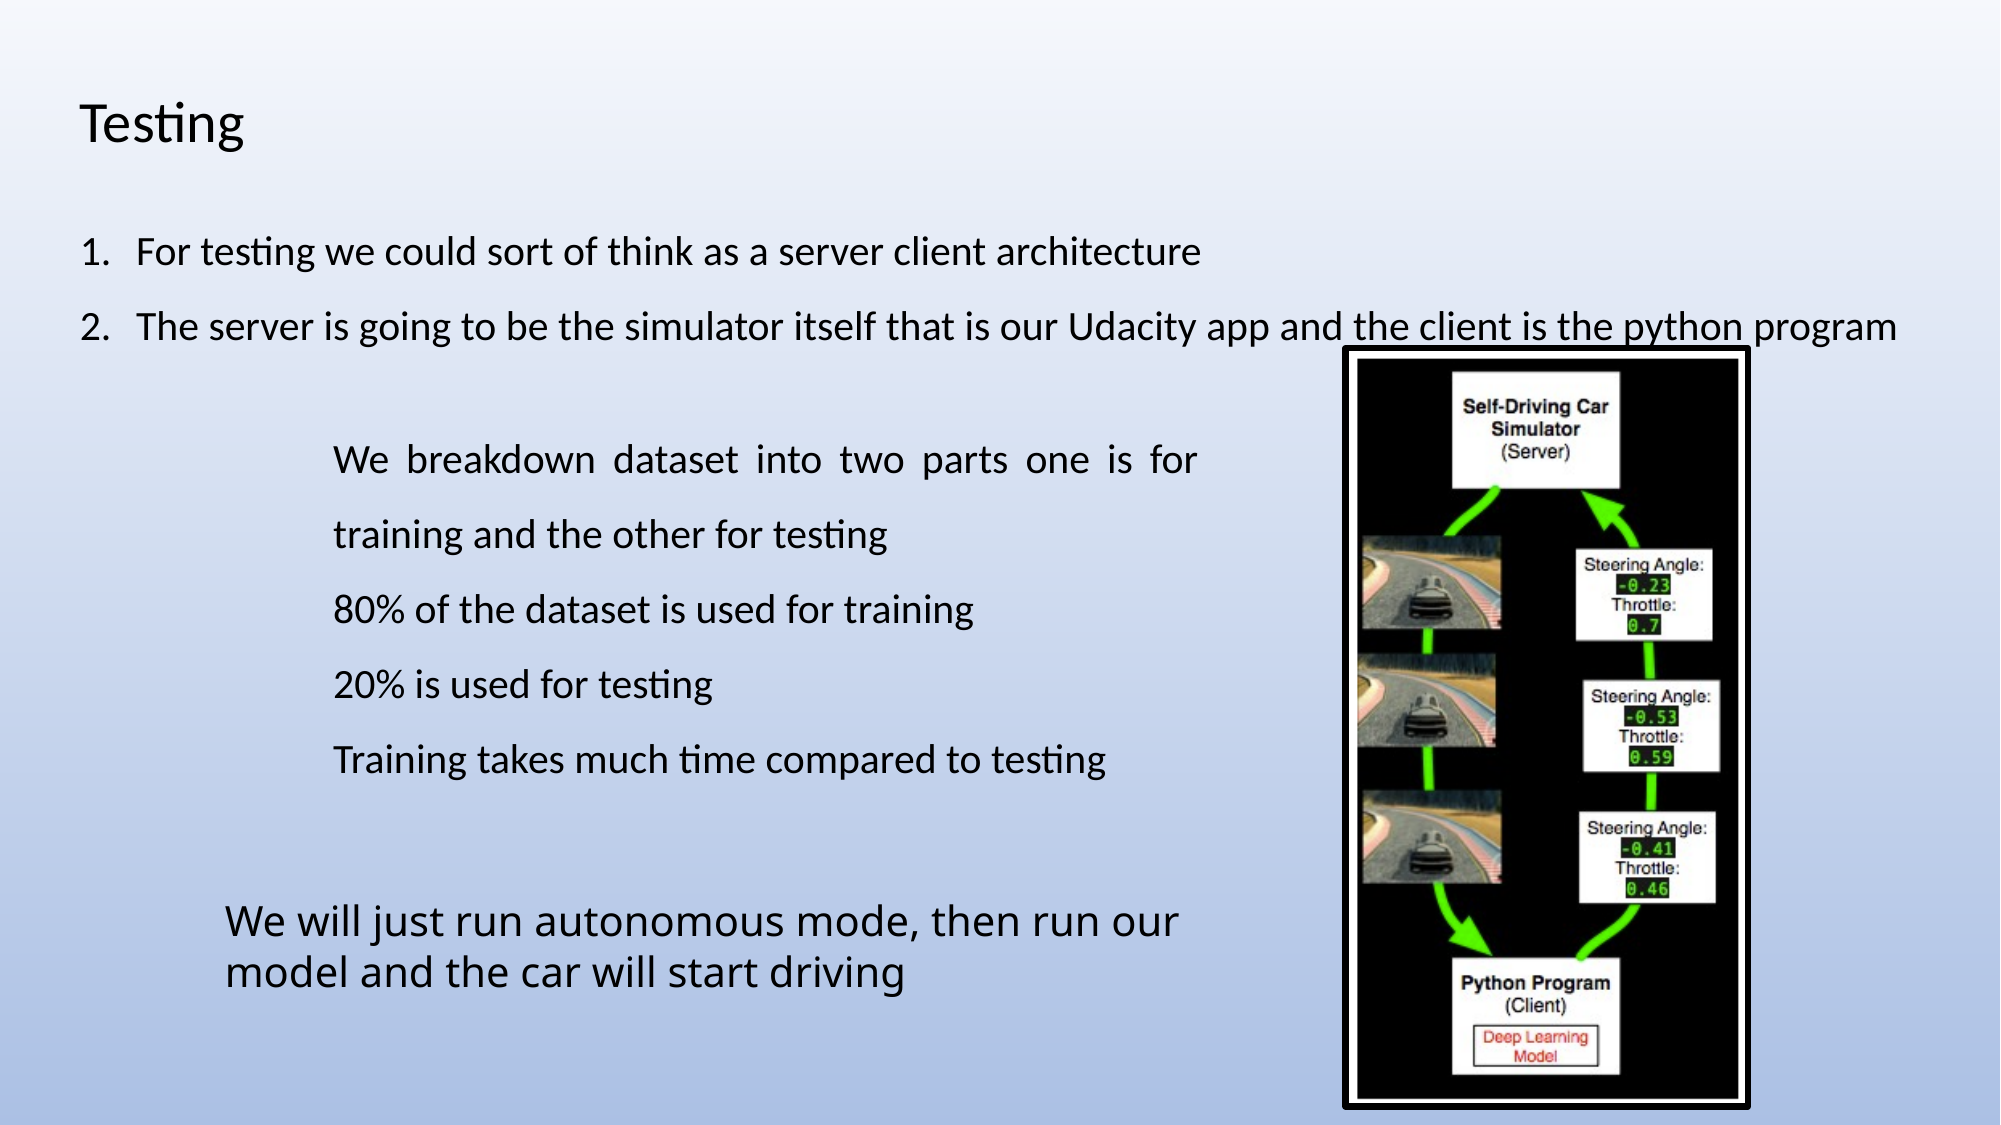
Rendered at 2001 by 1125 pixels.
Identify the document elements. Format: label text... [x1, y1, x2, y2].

picture [1348, 351, 1745, 1104]
text_box Testing For testing we could sort of think as a server client architecture The server is going to be the simulator itself that is our Udacity app and the client is the python program [65, 76, 1936, 357]
text_box We breakdown dataset into two parts one is for training and the other for testing 80% of the dataset is used for training 20% is used for testing Training takes much time compared to testing [318, 399, 1214, 835]
text_box We will just run autonomous mode, then run our model and the car will start driving [210, 887, 1232, 1003]
